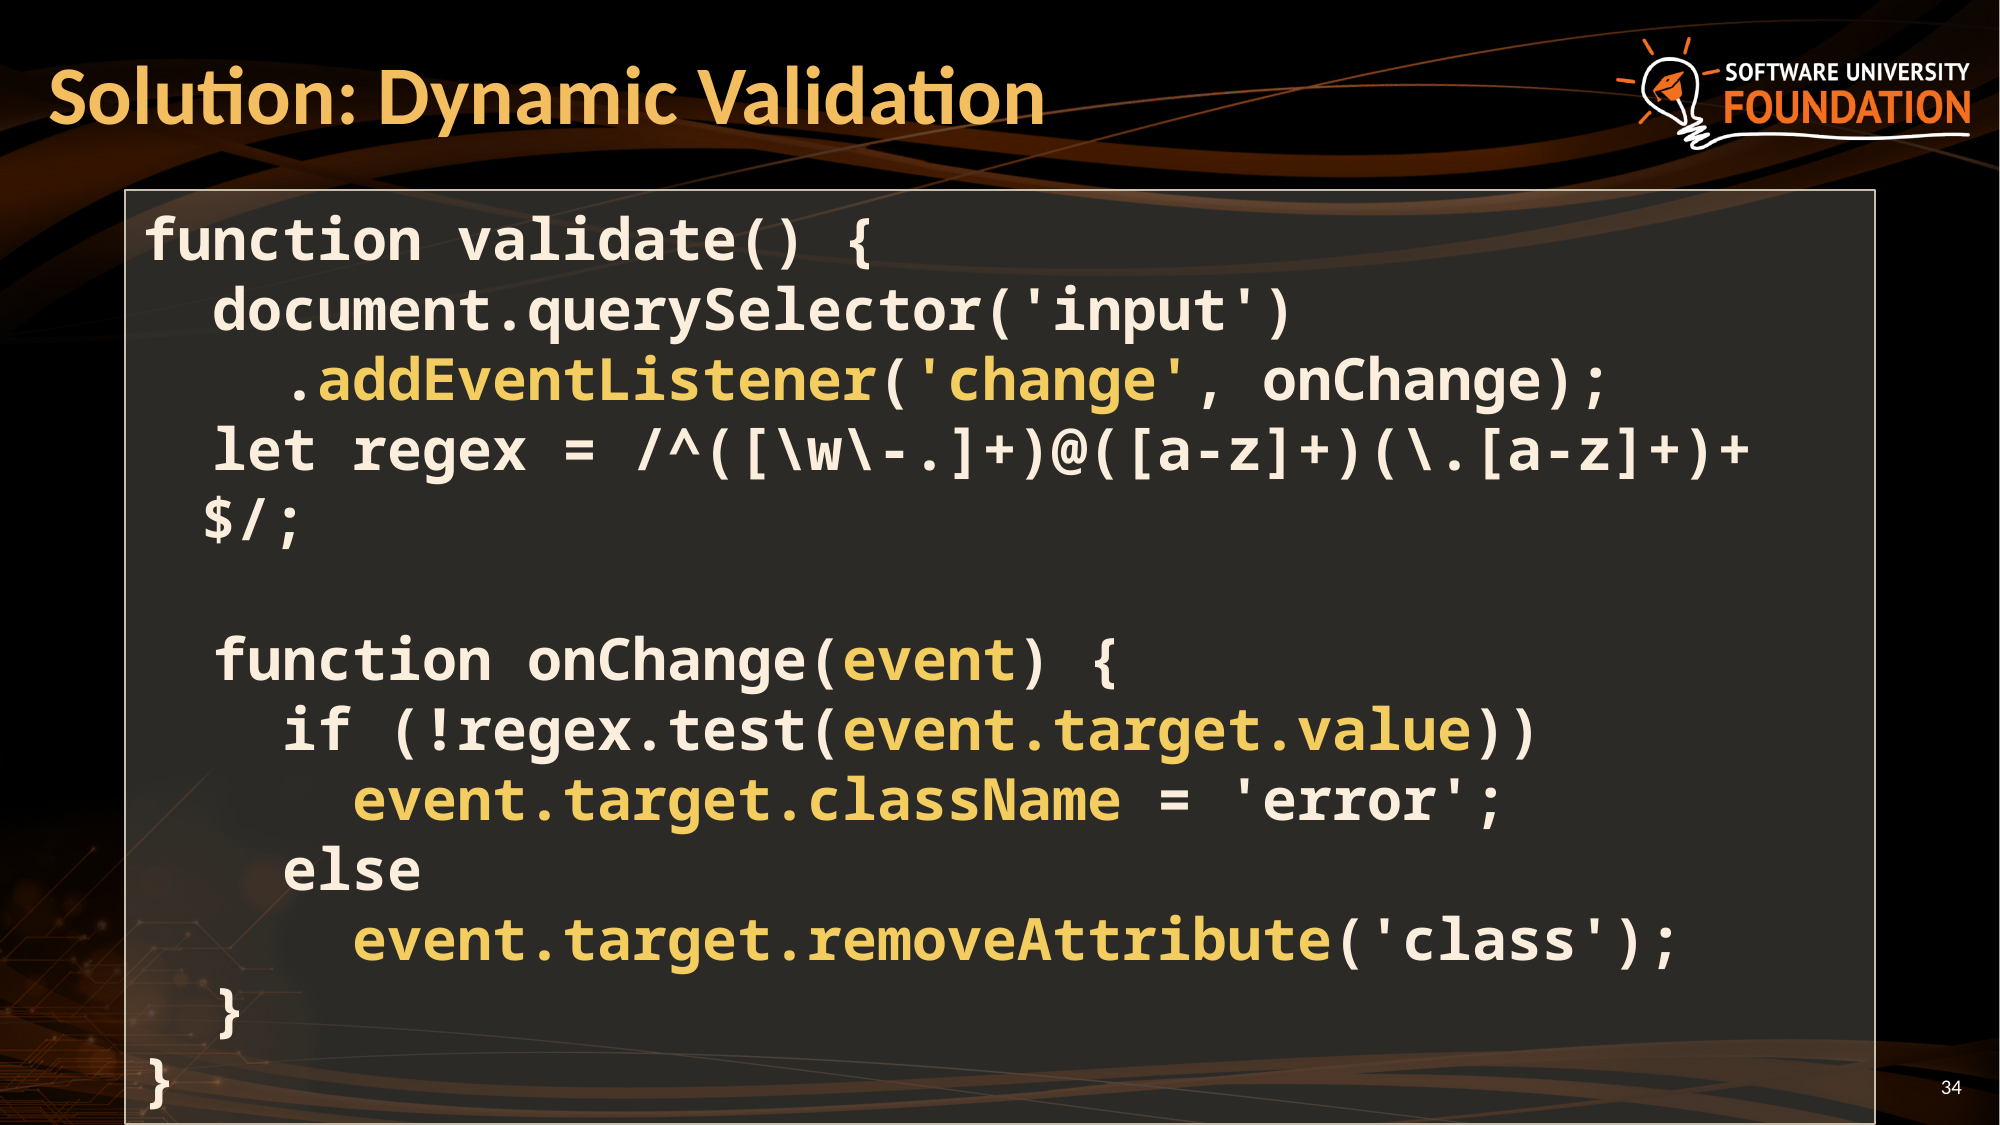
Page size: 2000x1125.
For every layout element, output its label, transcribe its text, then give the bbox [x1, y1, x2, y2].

slide_number 34 [1897, 1070, 1968, 1103]
text_box function validate() { document.querySelector('input') .addEventListener('change', onChange); let regex = /^([\w\-.]+)@([a-z]+)(\.[a-z]+)+$/; function onChange(event) { if (!regex.test(event.target.value)) event.target.className = 'error'; else event.target.removeAttribute('class'); } } [124, 190, 1875, 1124]
picture [0, 0, 2000, 1125]
title Solution: Dynamic Validation [30, 6, 1602, 189]
